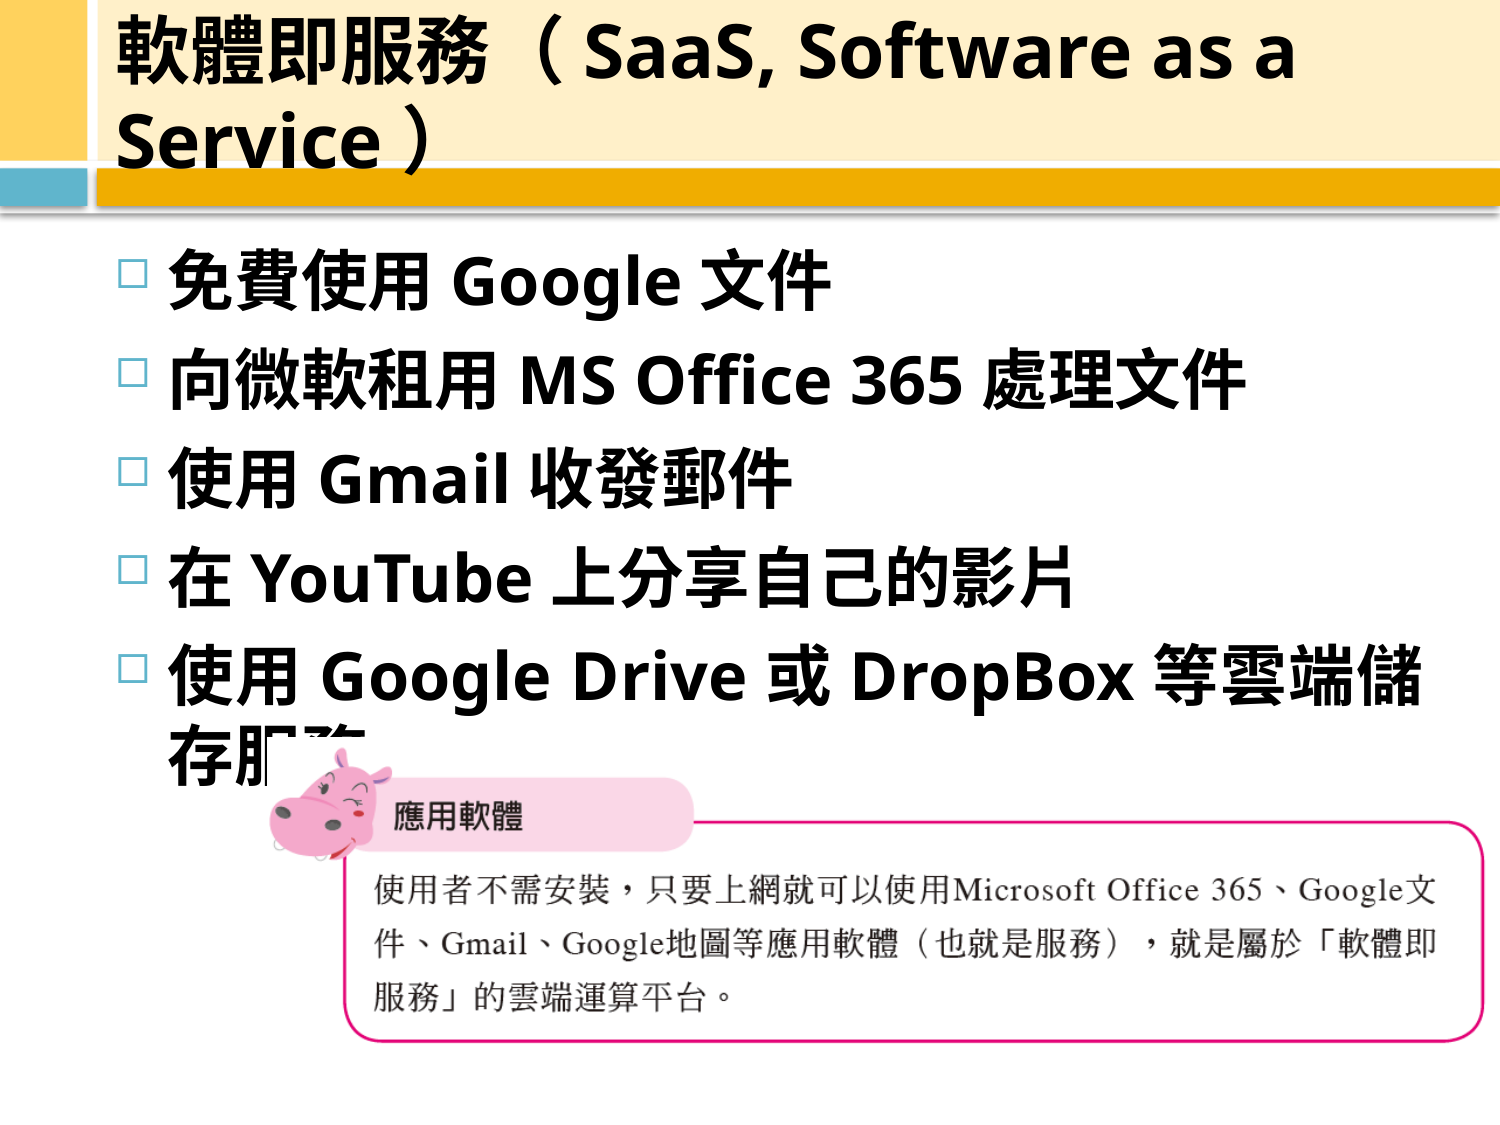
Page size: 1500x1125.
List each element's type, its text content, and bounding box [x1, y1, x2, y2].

title 軟體即服務（SaaS, Software as a Service） [100, 26, 1500, 161]
picture [267, 737, 1497, 1049]
list 免費使用Google文件 向微軟租用MS Office 365處理文件 使用Gmail收發郵件 在YouTube上分享自己的影片 使用Google Drive或DropBox等雲端儲存服務 [100, 231, 1438, 1024]
